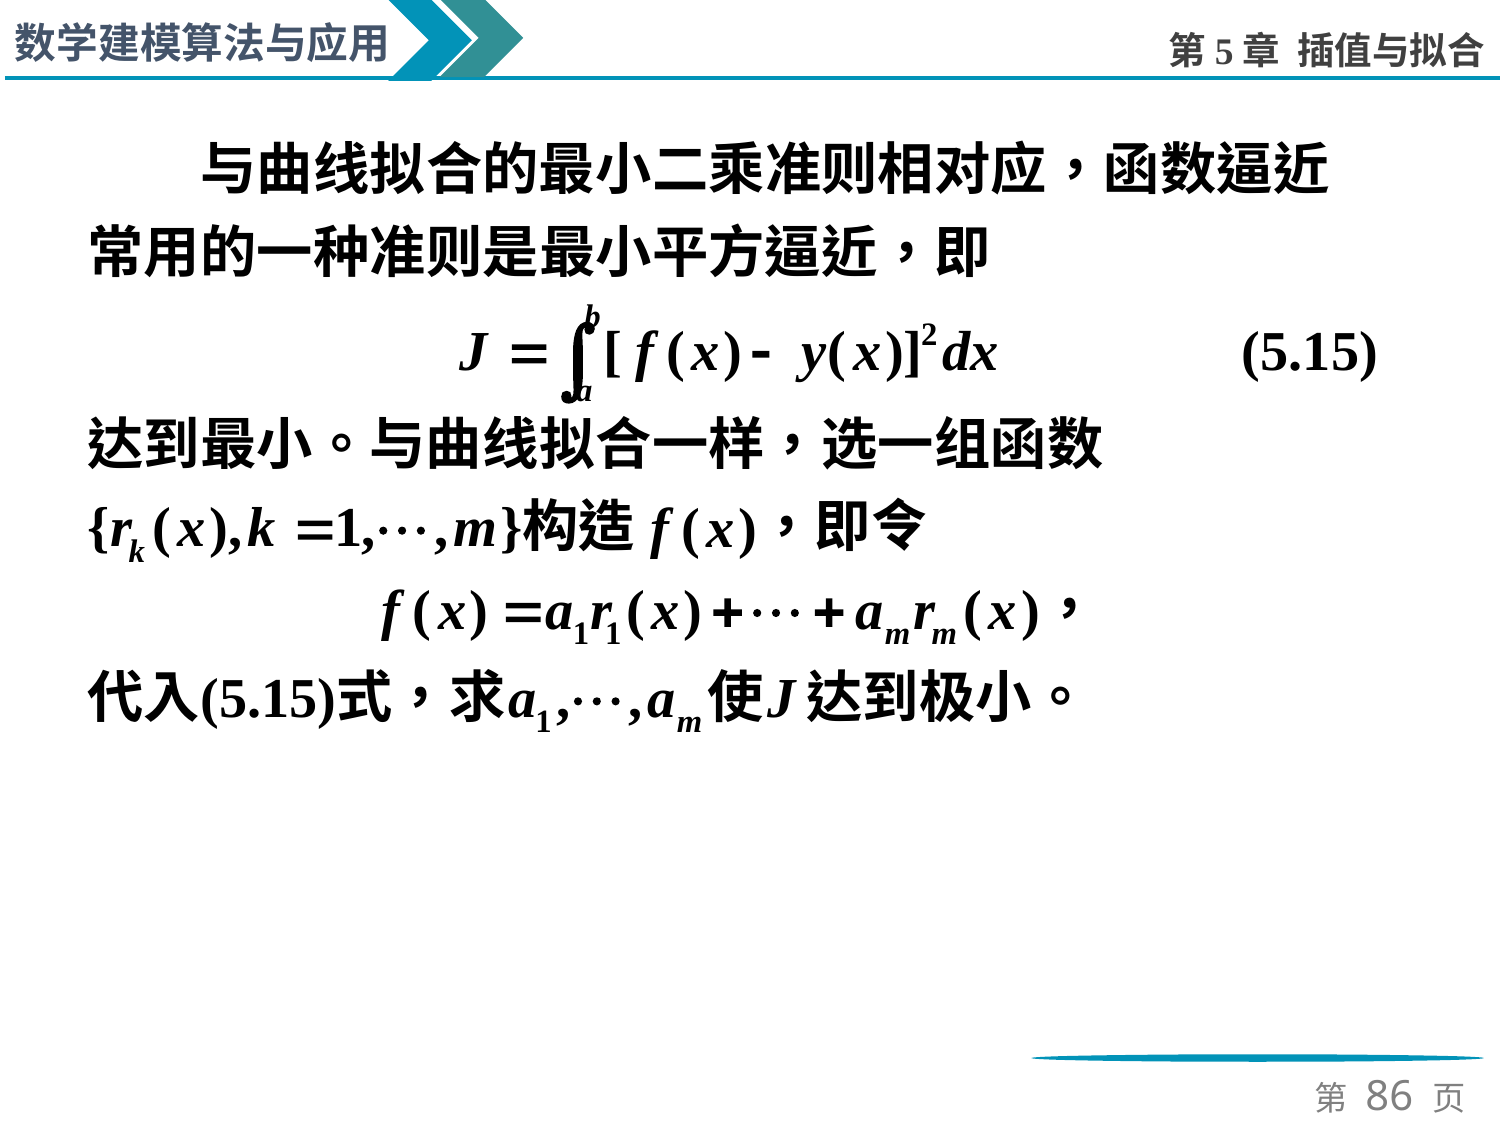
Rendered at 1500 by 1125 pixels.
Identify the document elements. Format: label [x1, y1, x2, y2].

text_box [87, 132, 1377, 748]
